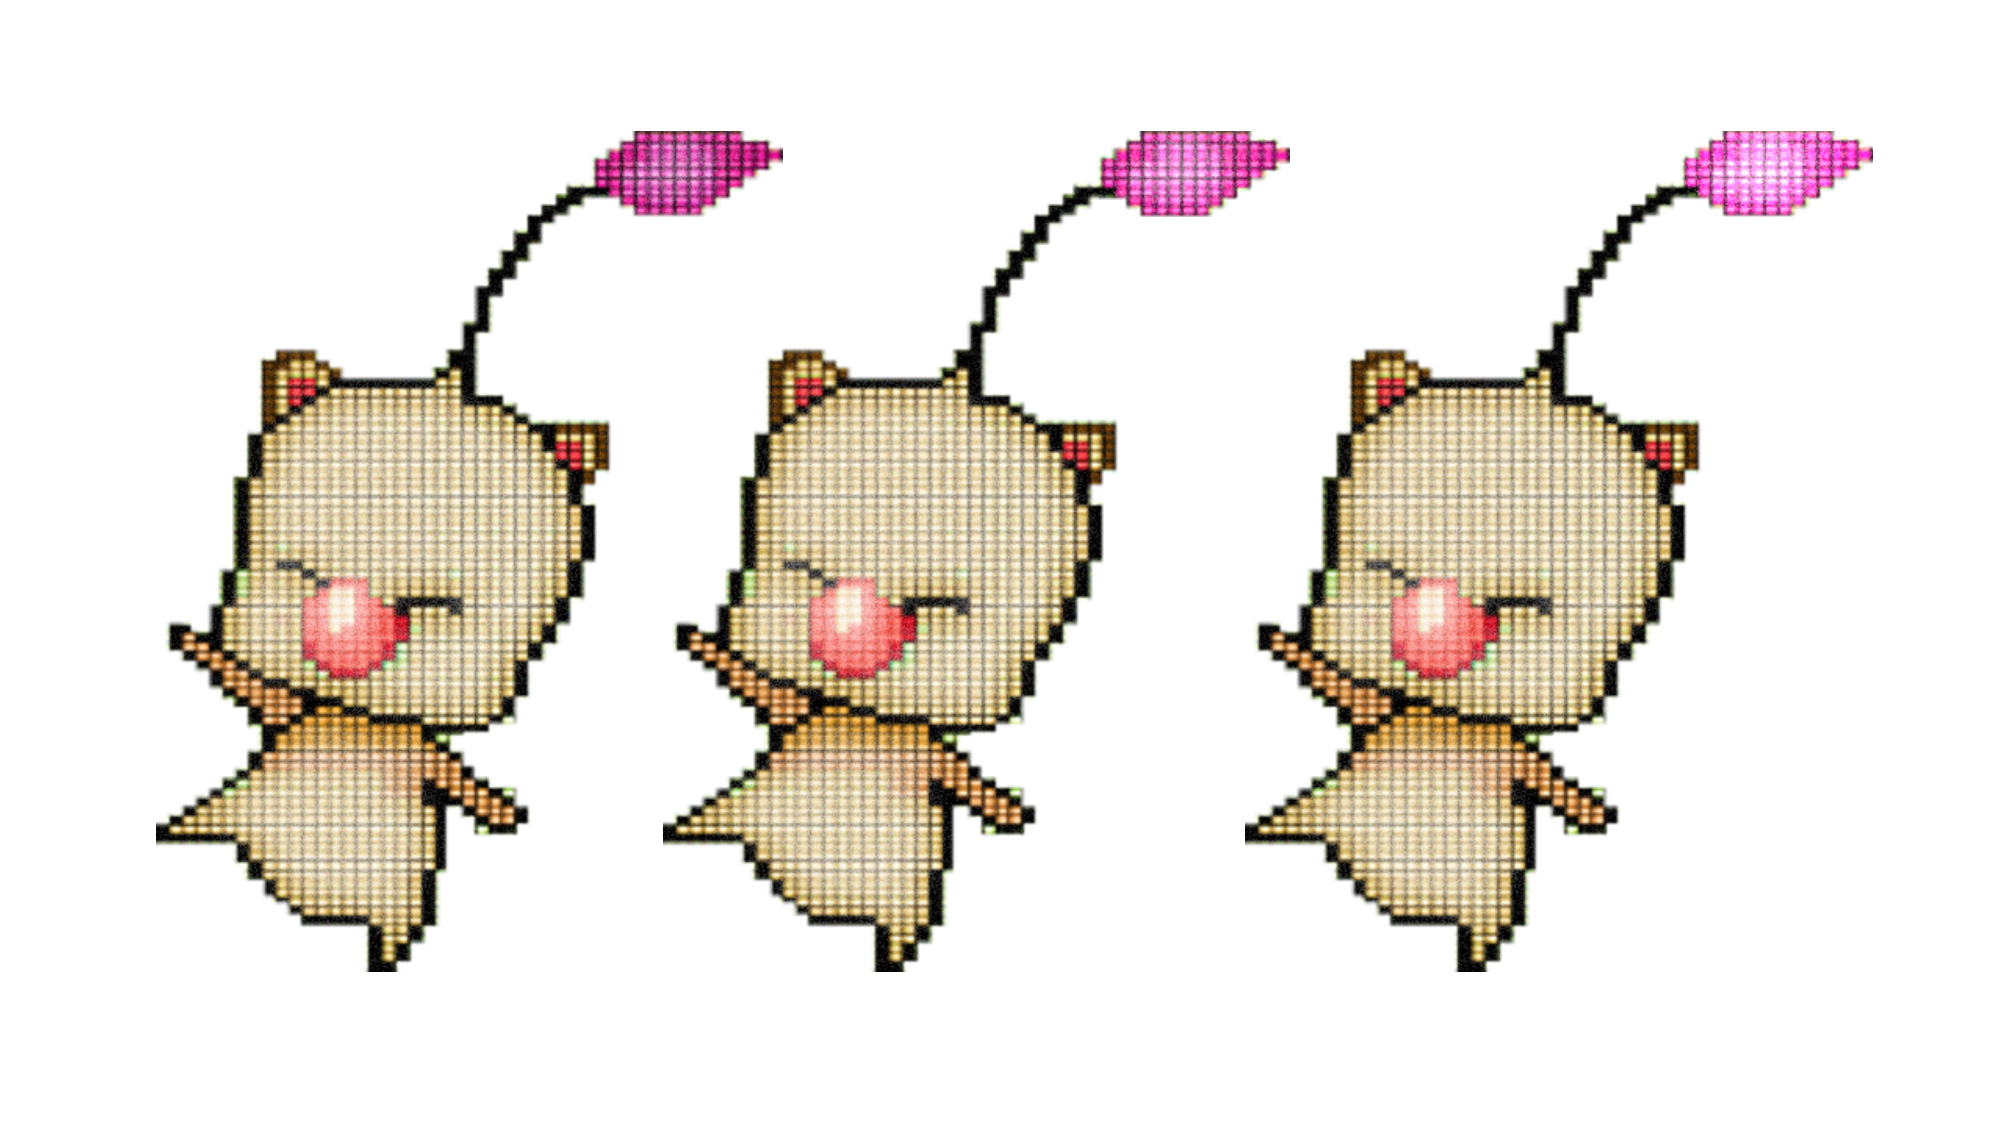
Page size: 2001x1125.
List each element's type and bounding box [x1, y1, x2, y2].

picture [156, 131, 1873, 972]
